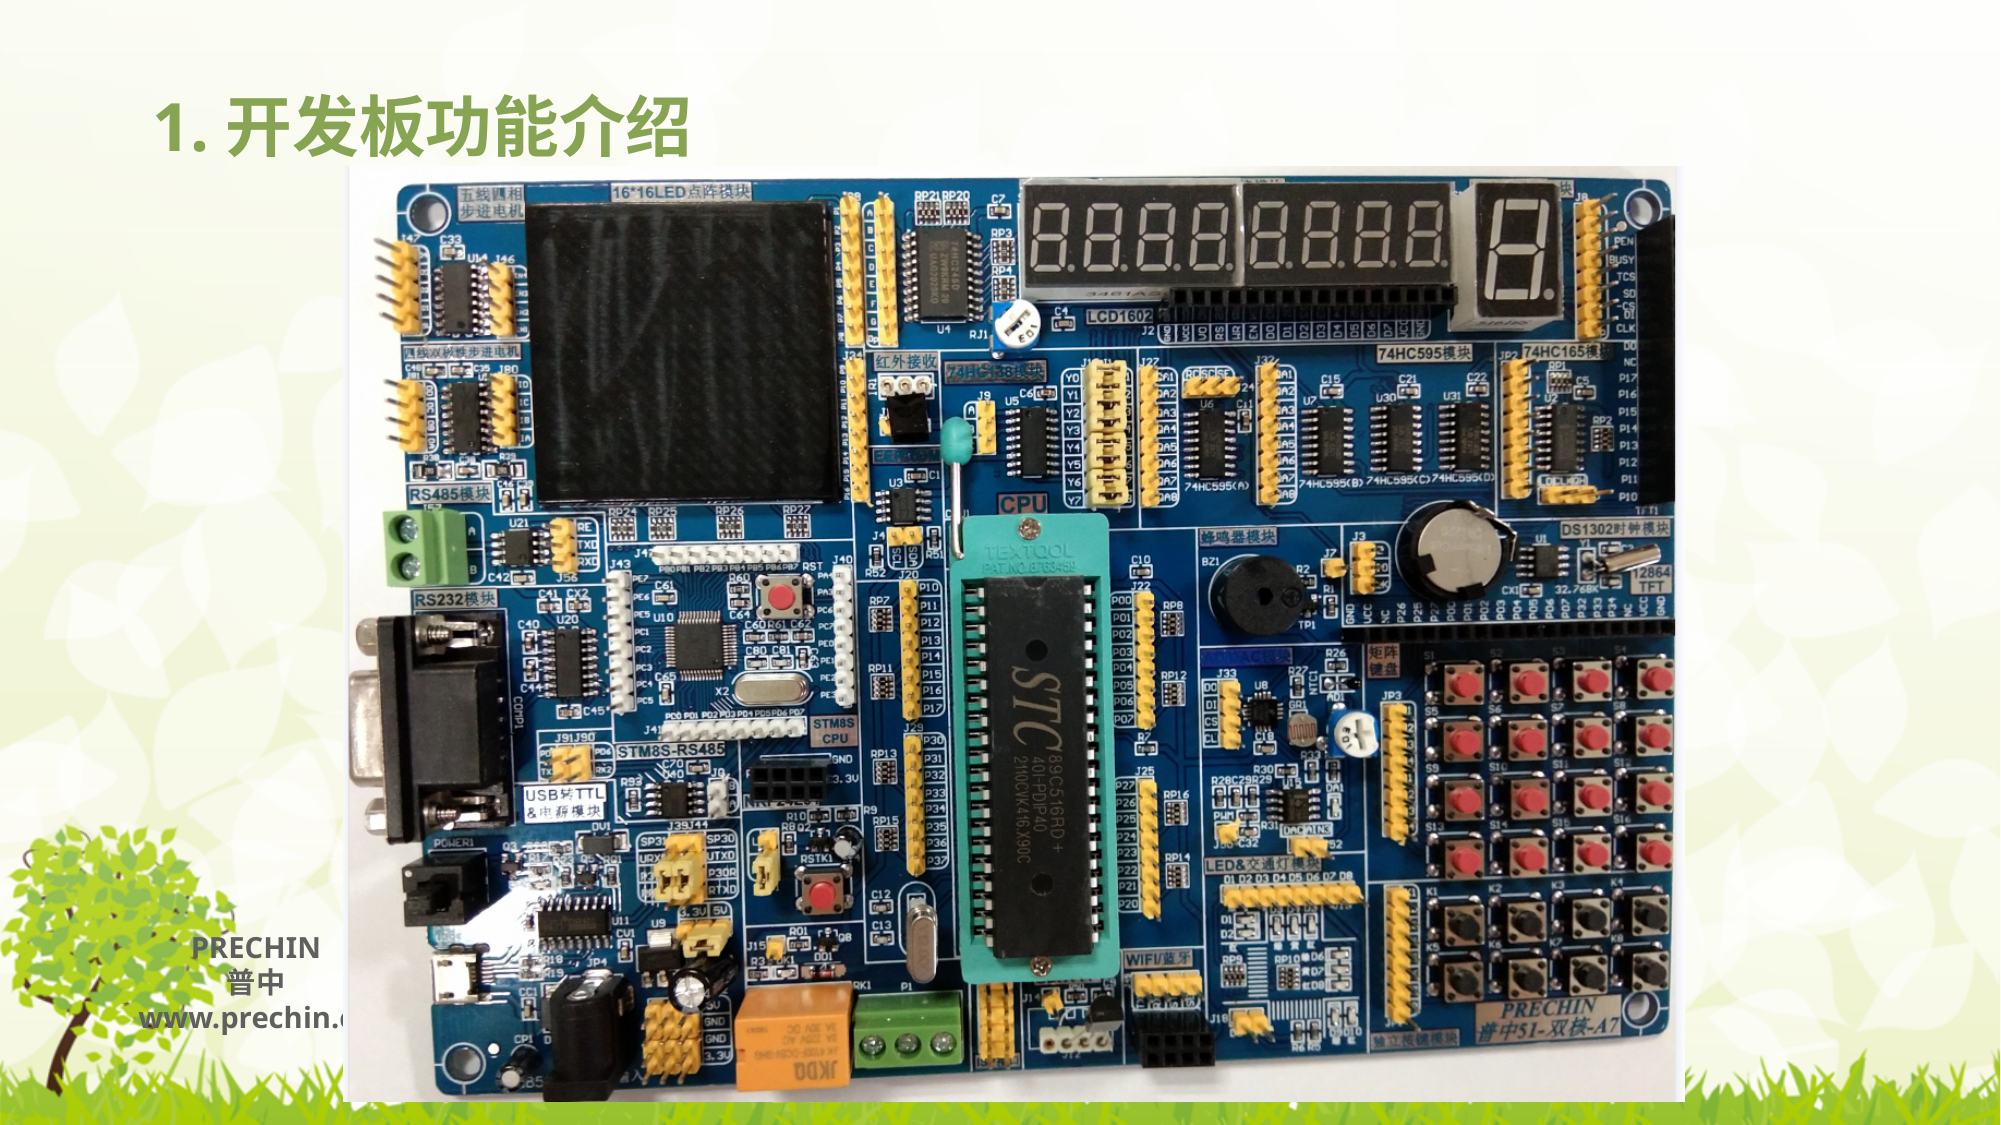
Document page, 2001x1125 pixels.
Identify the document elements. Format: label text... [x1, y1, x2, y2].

title 1.开发板功能介绍 [137, 59, 1863, 200]
picture [0, 0, 2001, 1125]
